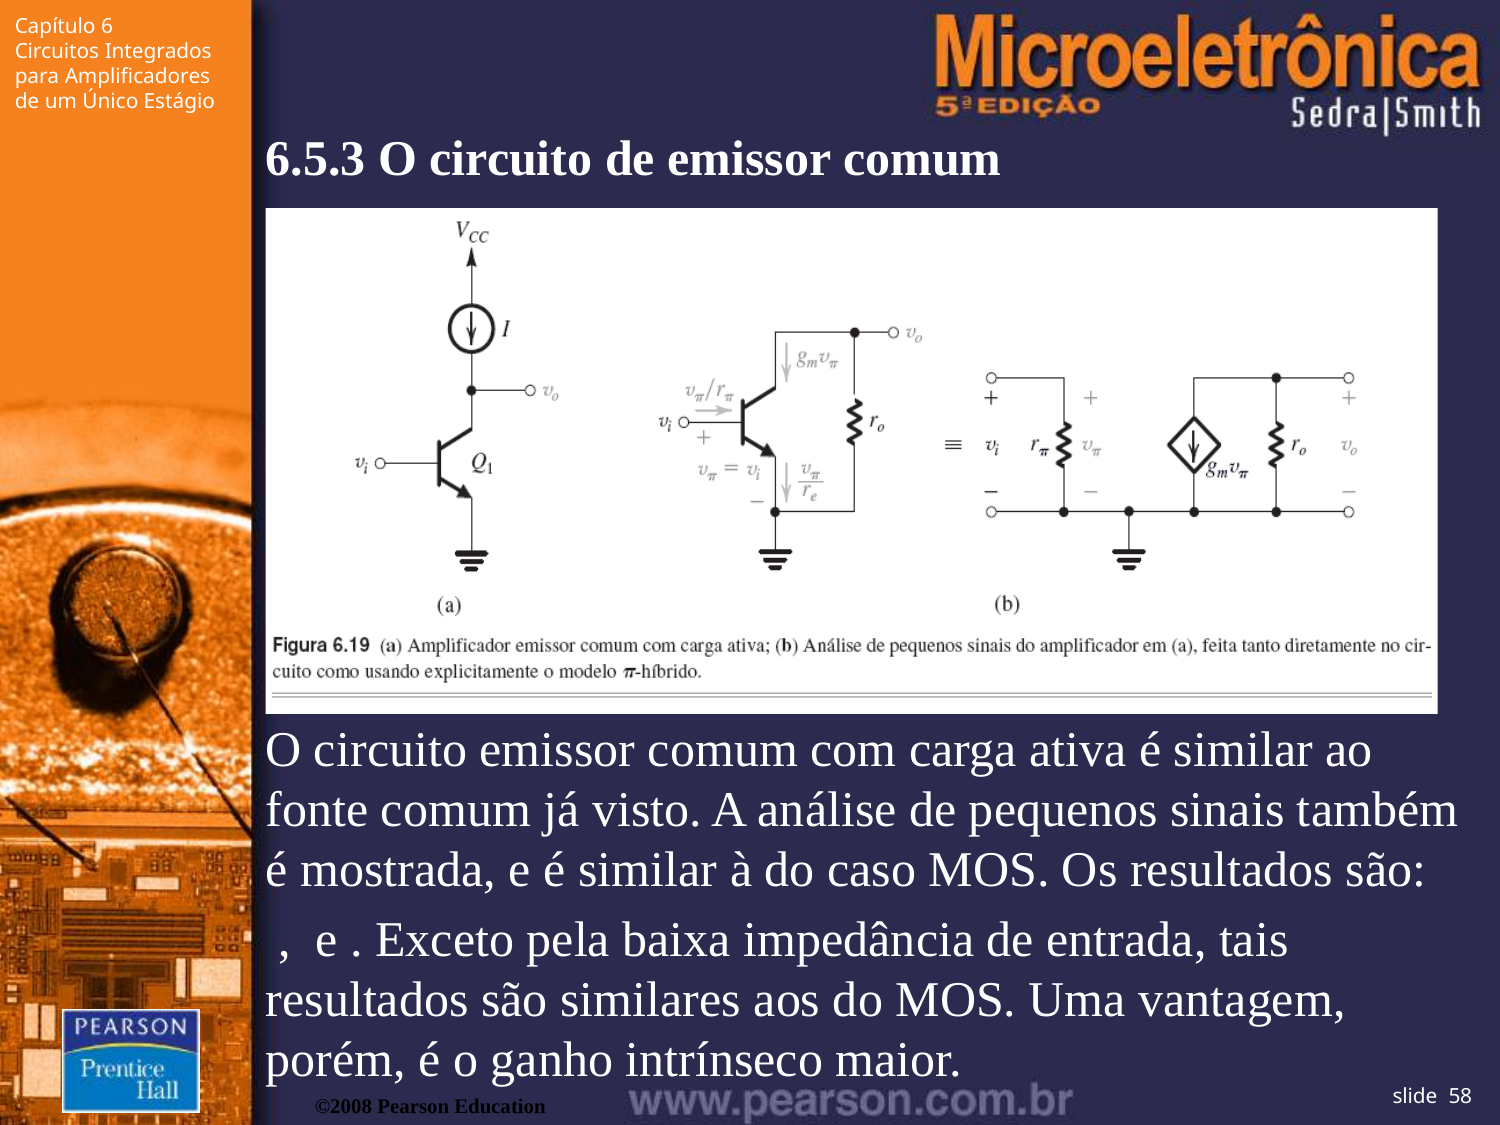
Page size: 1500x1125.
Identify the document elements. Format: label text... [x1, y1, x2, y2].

picture [0, 0, 1500, 1125]
text_box 6.5.3 O circuito de emissor comum [265, 125, 1483, 197]
